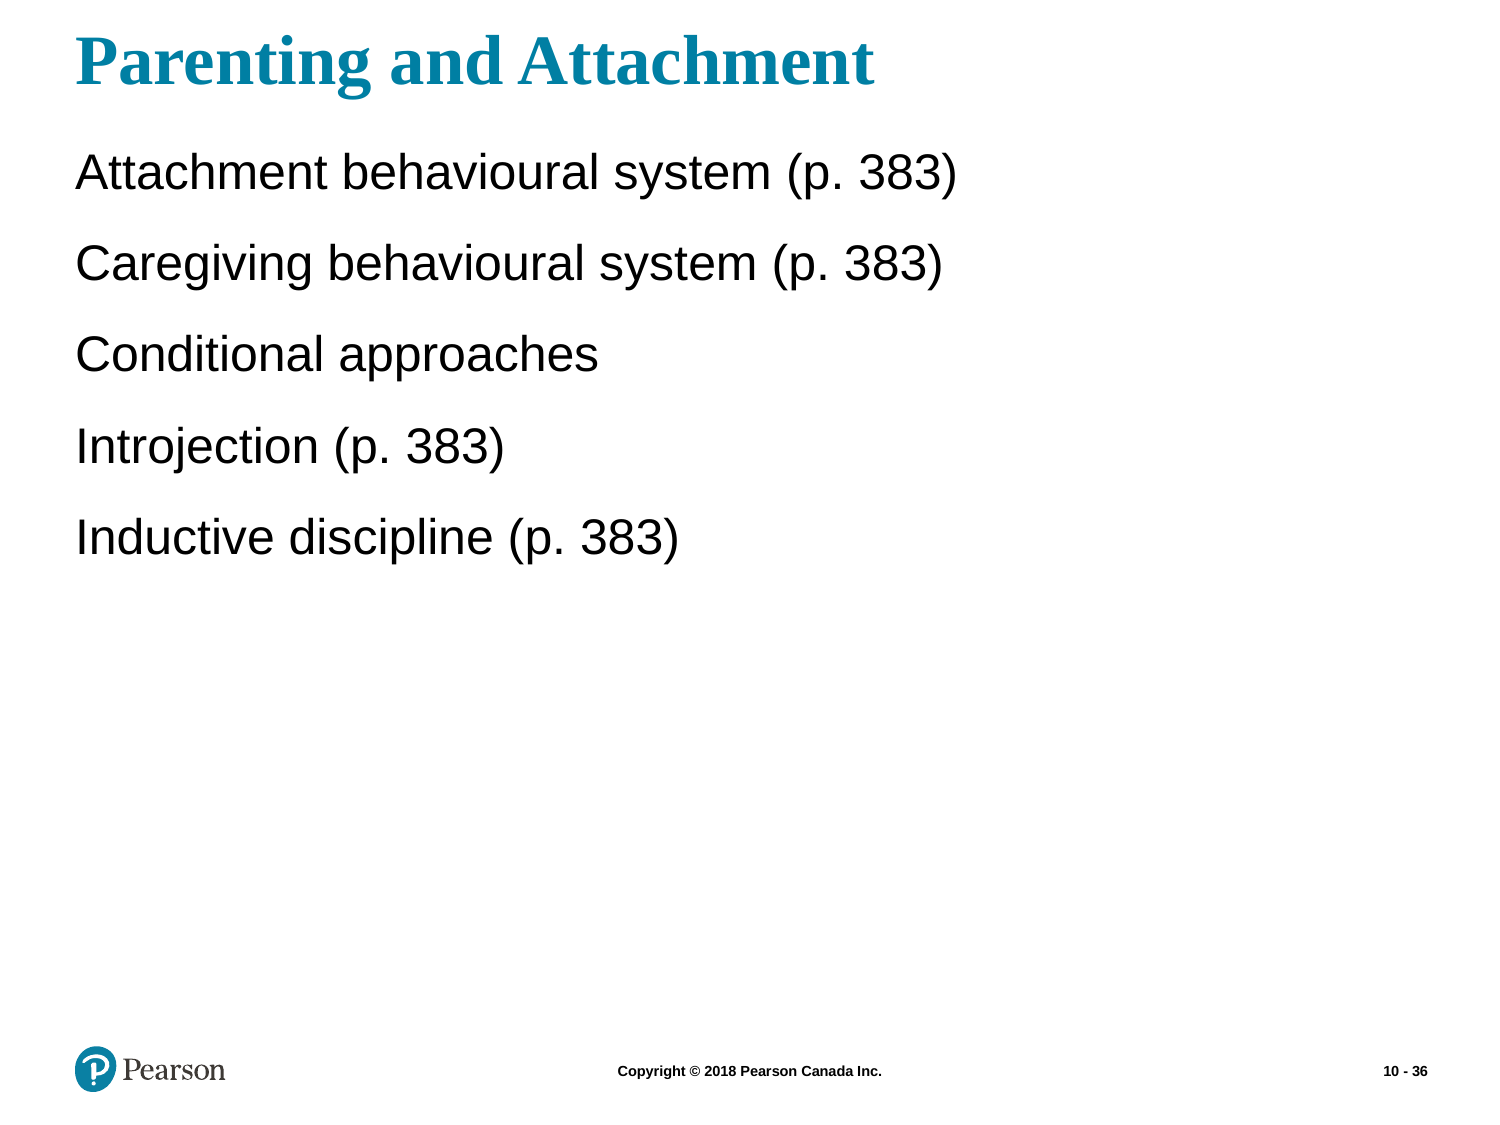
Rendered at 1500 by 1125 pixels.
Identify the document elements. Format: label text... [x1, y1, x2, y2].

title Parenting and Attachment [75, 3, 1425, 109]
list Attachment behavioural system (p. 383) Caregiving behavioural system (p. 383) Conditional approaches Introjection (p. 383) Inductive discipline (p. 383) [75, 139, 1425, 578]
